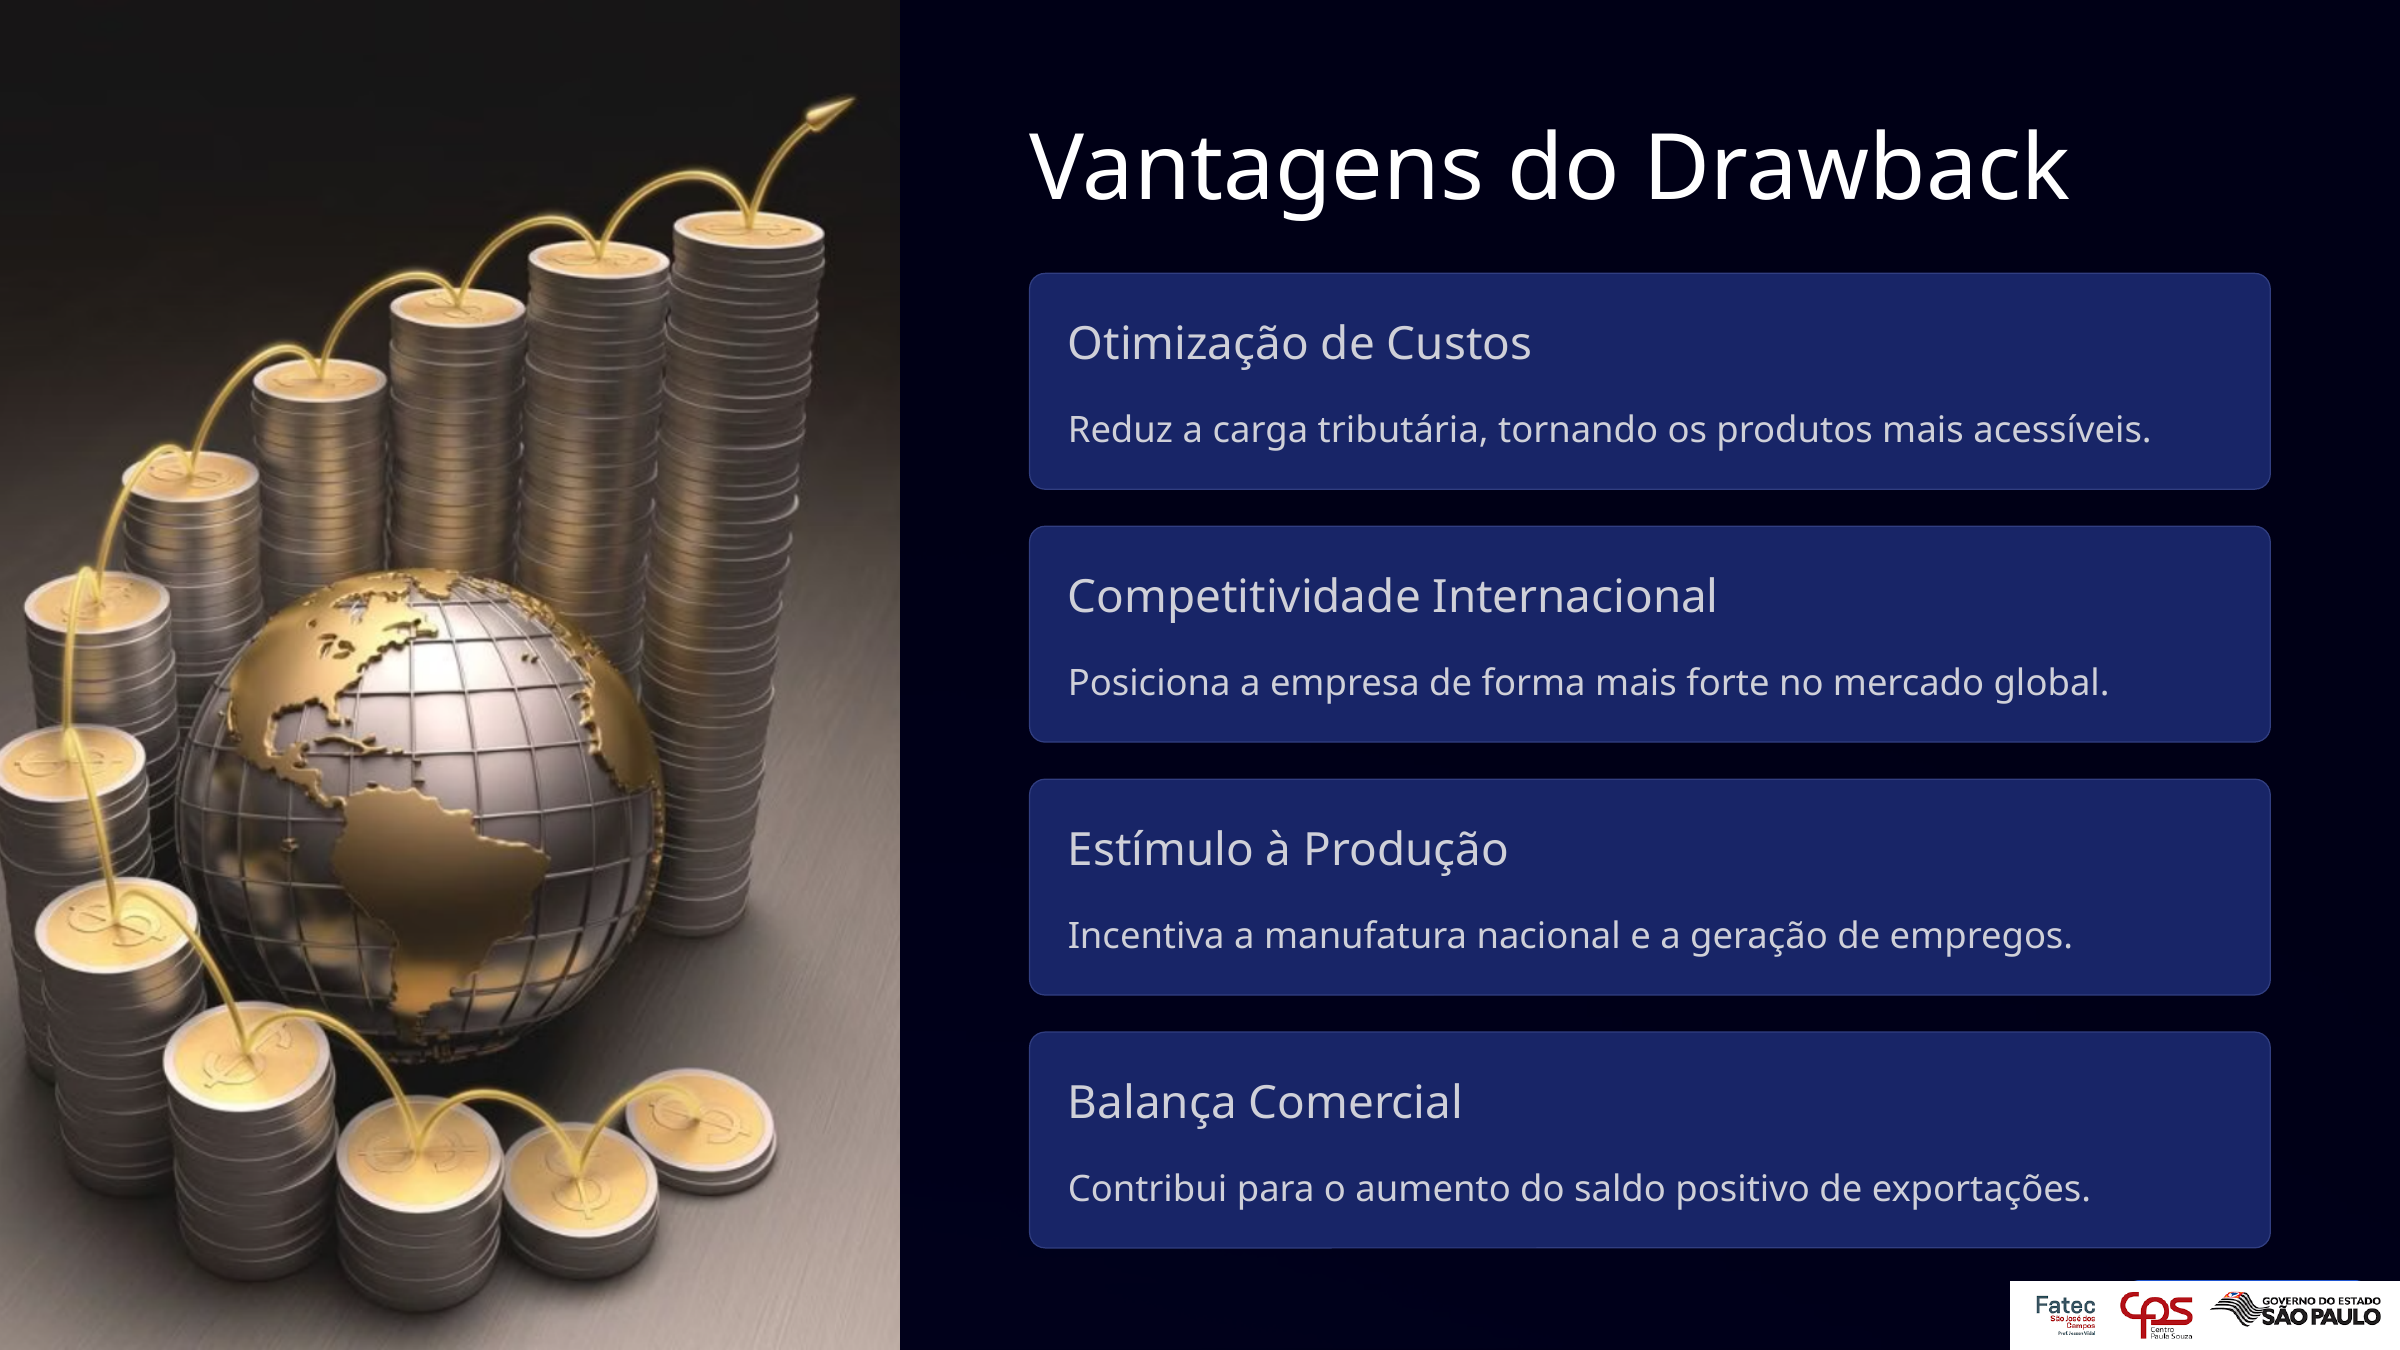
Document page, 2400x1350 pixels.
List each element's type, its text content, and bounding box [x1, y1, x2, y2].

text_box Reduz a carga tributária, tornando os produtos mais acessíveis. [1067, 391, 2232, 451]
text_box Estímulo à Produção [1067, 817, 1531, 876]
text_box Incentiva a manufatura nacional e a geração de empregos. [1067, 897, 2232, 957]
text_box [1029, 273, 2271, 490]
text_box Contribui para o aumento do saldo positivo de exportações. [1067, 1150, 2232, 1210]
text_box Otimização de Custos [1067, 311, 1531, 370]
text_box Competitividade Internacional [1067, 564, 1689, 623]
text_box [1029, 779, 2271, 996]
text_box [1029, 526, 2271, 743]
picture [0, 0, 900, 1350]
picture [2010, 1271, 2400, 1350]
text_box Posiciona a empresa de forma mais forte no mercado global. [1067, 644, 2232, 704]
text_box Balança Comercial [1067, 1070, 1531, 1129]
text_box Vantagens do Drawback [1029, 102, 2031, 218]
text_box [1029, 1032, 2271, 1248]
